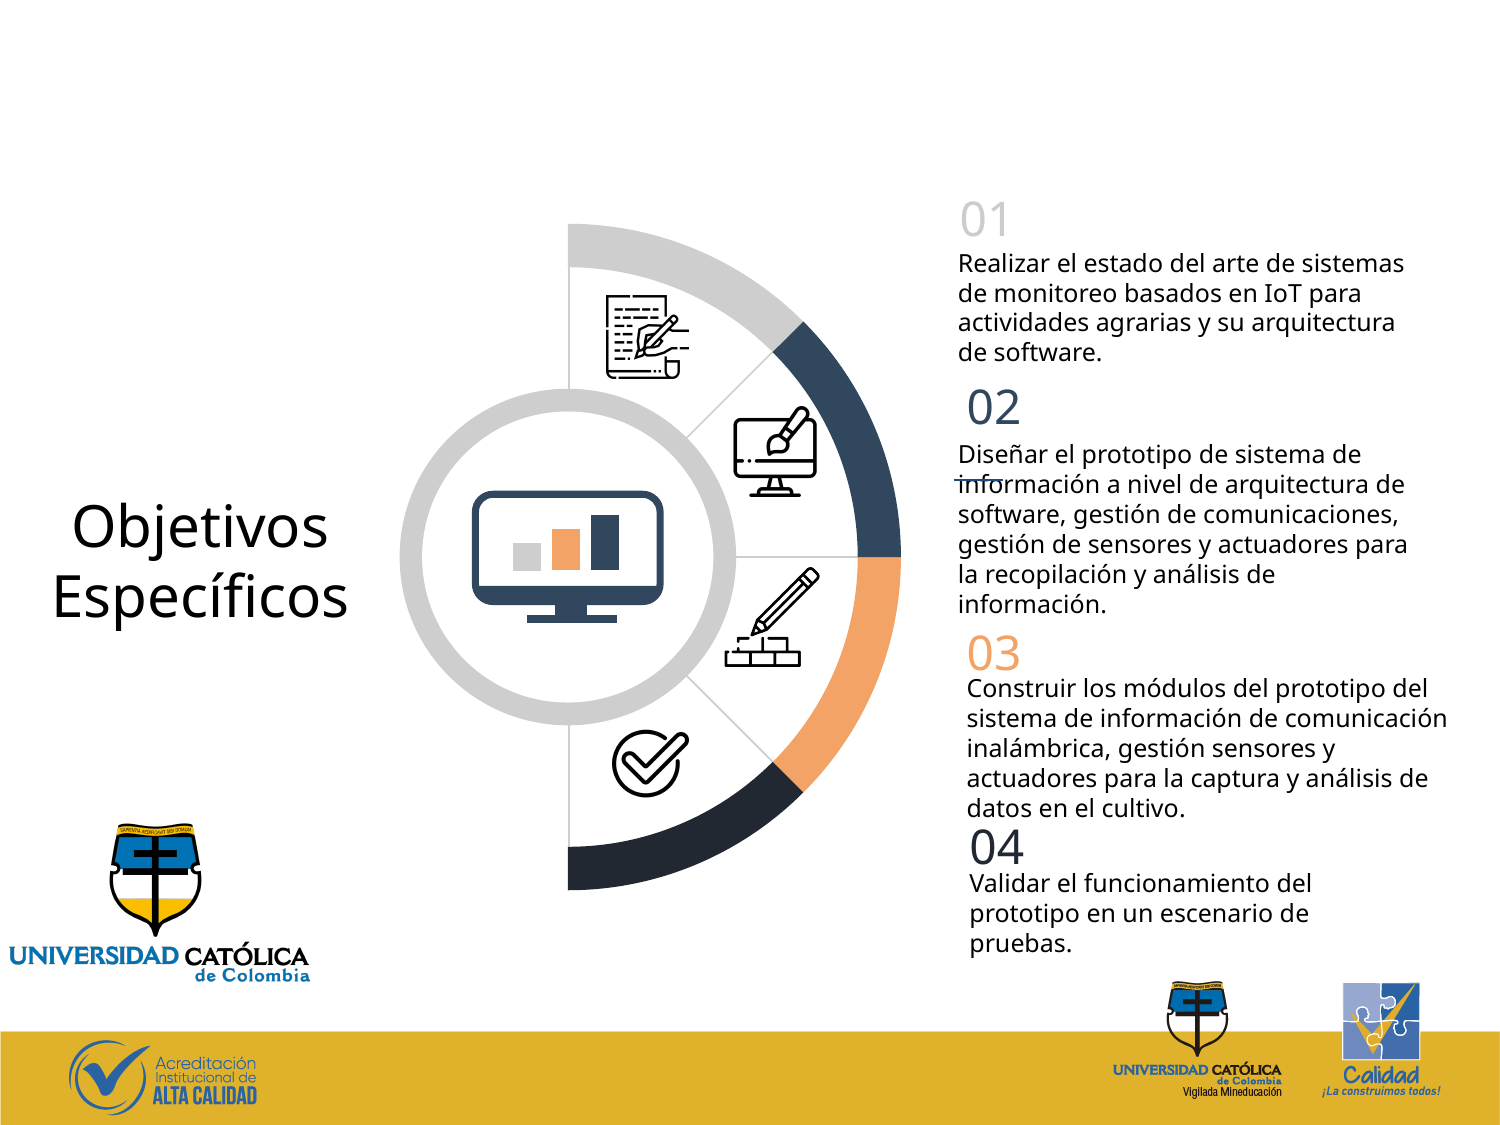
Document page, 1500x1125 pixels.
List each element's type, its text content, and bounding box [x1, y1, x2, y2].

text_box Realizar el estado del arte de sistemas de monitoreo basados en IoT para actividades agrarias y su arquitectura de software. [942, 232, 1428, 298]
text_box Objetivos Específicos [17, 356, 384, 762]
text_box Diseñar el prototipo de sistema de información a nivel de arquitectura de software, gestión de comunicaciones, gestión de sensores y actuadores para la recopilación y análisis de información. [942, 423, 1430, 482]
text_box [399, 223, 902, 891]
text_box 02 [951, 376, 1348, 423]
text_box Construir los módulos del prototipo del sistema de información de comunicación inalámbrica, gestión sensores y actuadores para la captura y análisis de datos en el cultivo. [951, 657, 1479, 733]
text_box 04 [954, 815, 1351, 852]
text_box 03 [951, 622, 1348, 657]
text_box Validar el funcionamiento del prototipo en un escenario de pruebas. [954, 852, 1351, 928]
picture [0, 0, 1500, 1125]
text_box 01 [944, 188, 1341, 232]
